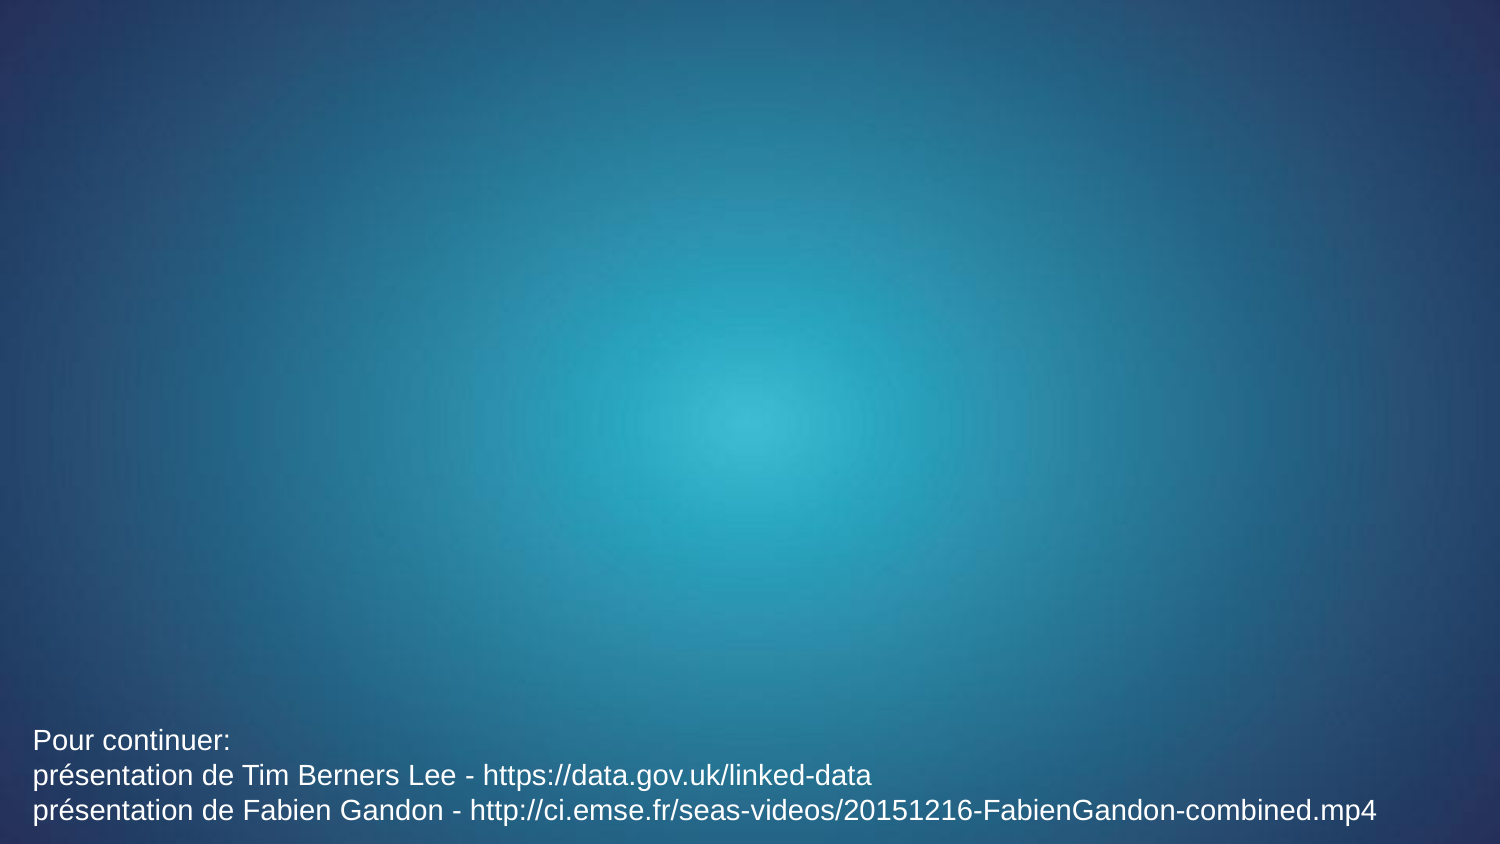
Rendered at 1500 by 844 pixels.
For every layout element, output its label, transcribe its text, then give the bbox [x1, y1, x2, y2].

picture [0, 0, 1500, 844]
text_box Pour continuer: présentation de Tim Berners Lee - https://data.gov.uk/linked-data présentation de Fabien Gandon - http://ci.emse.fr/seas-videos/20151216-FabienGandon-combined.mp4 [18, 714, 1403, 834]
